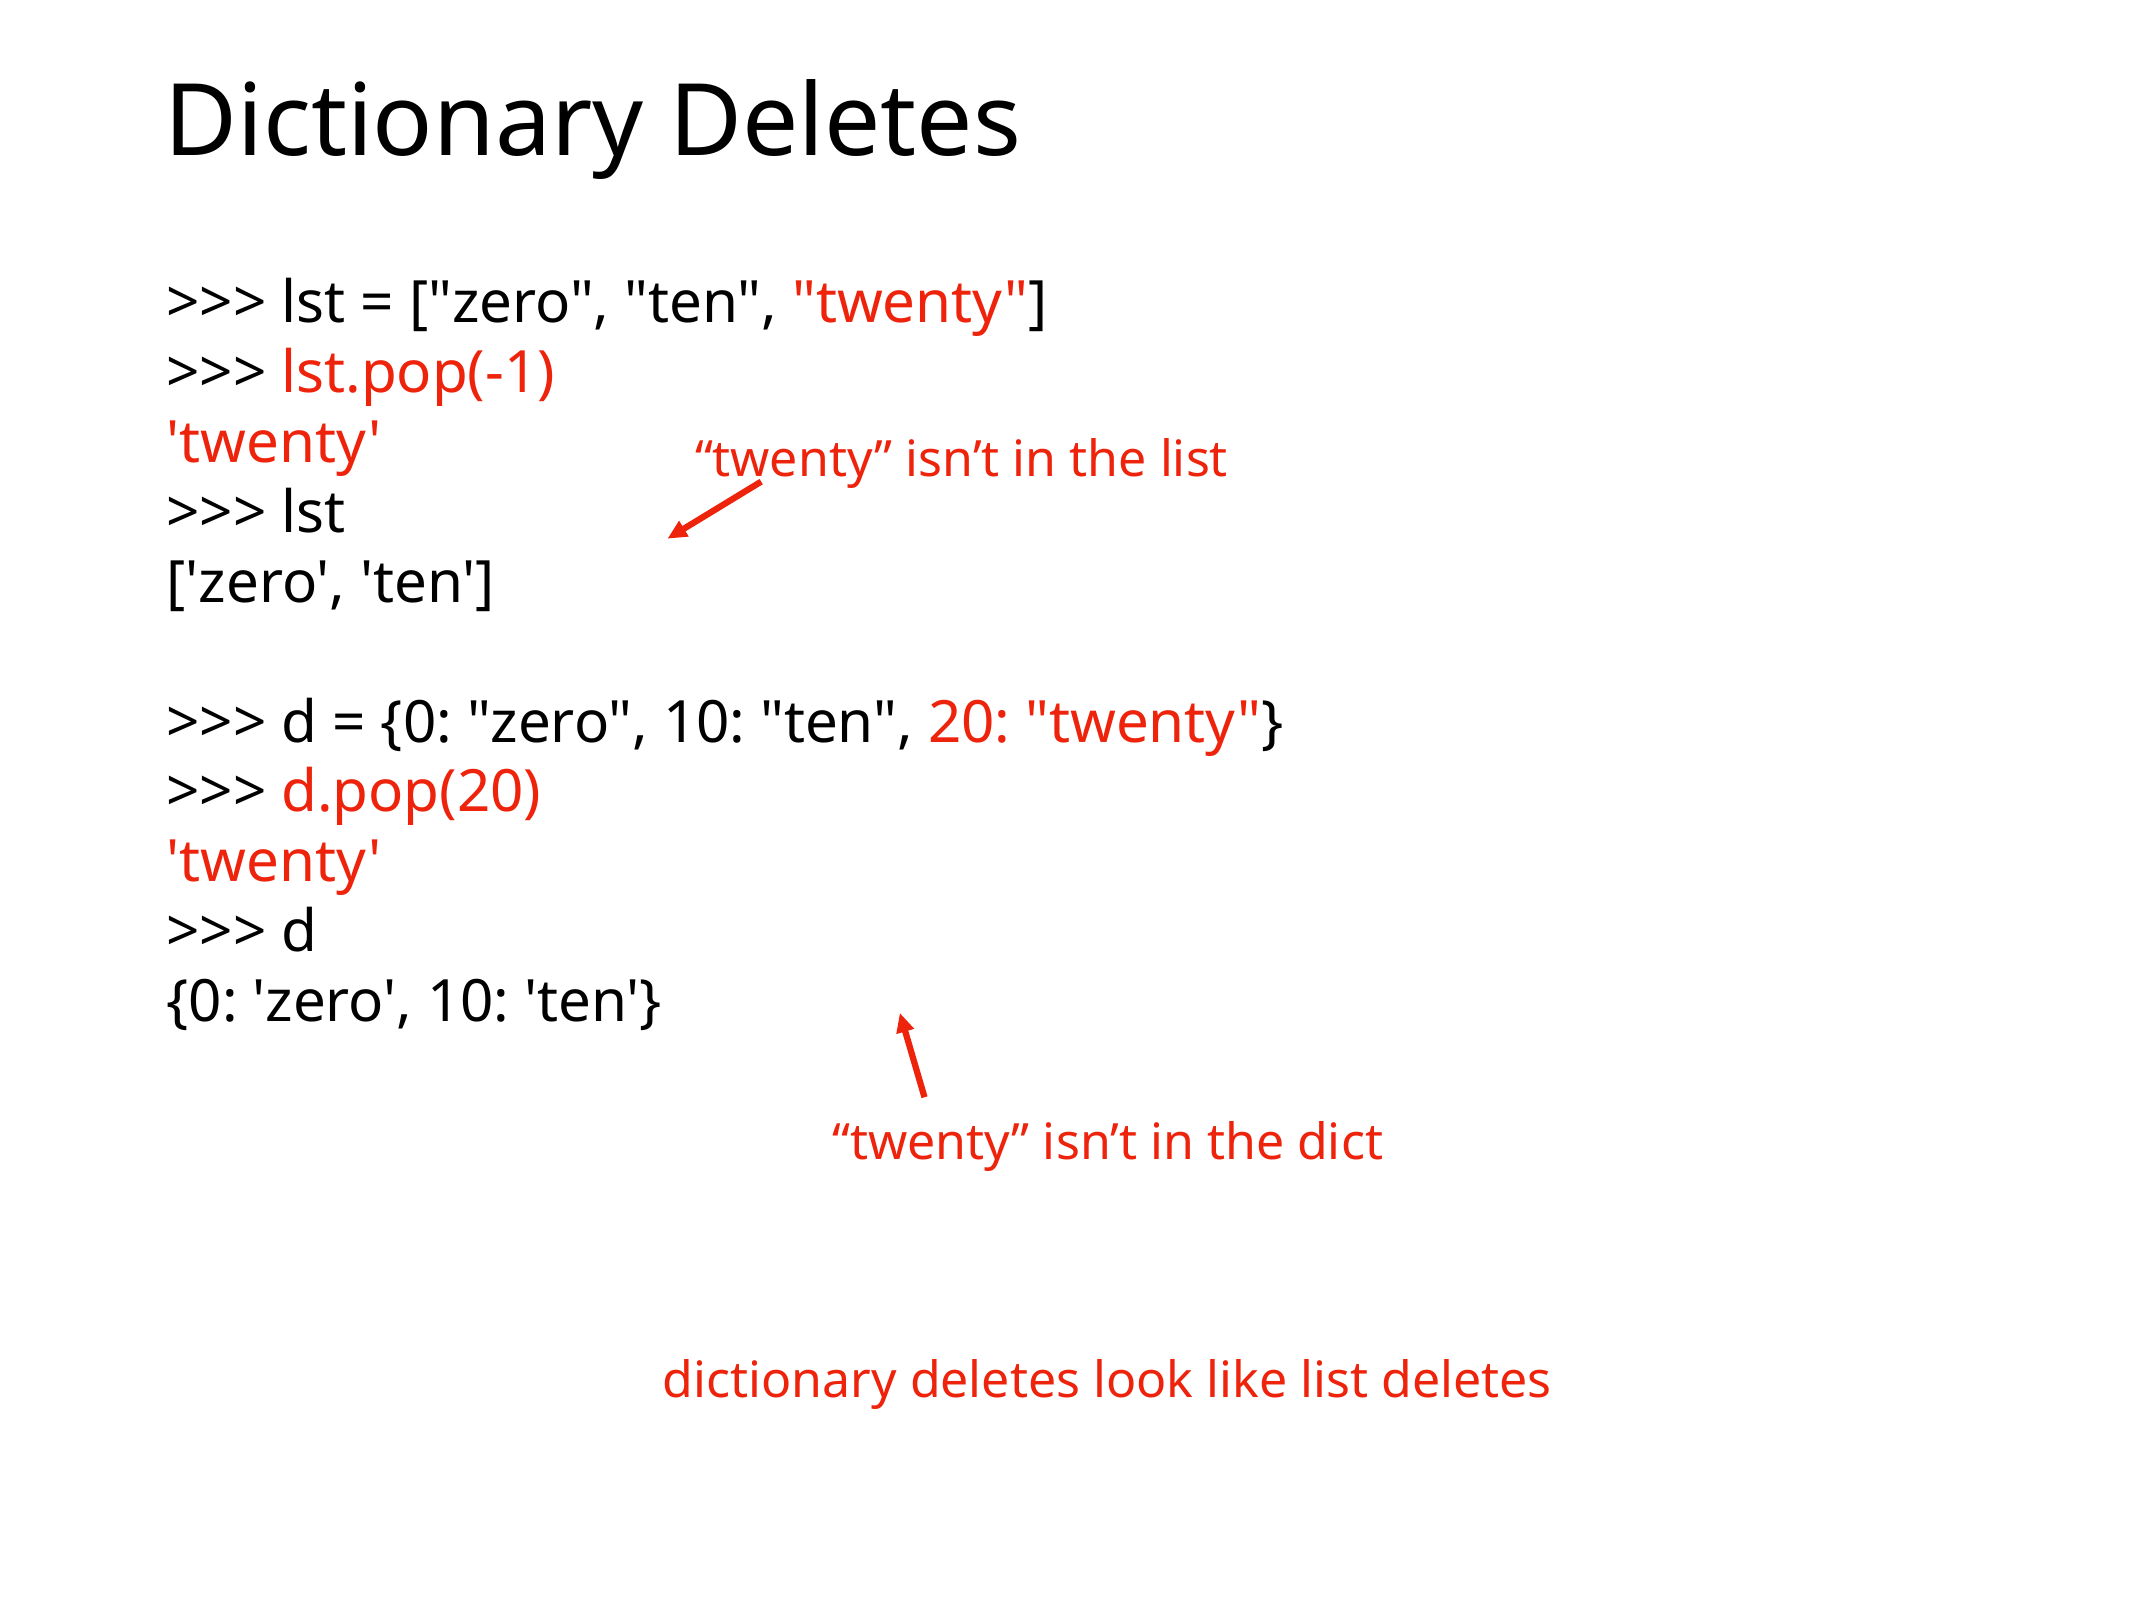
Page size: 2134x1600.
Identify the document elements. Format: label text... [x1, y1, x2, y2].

title Dictionary Deletes [155, 41, 1978, 191]
text_box “twenty” isn’t in the dict [823, 1101, 1392, 1178]
text_box [897, 1013, 925, 1098]
text_box [667, 481, 762, 539]
text_box >>> lst = ["zero", "ten", "twenty"] >>> lst.pop(-1) 'twenty' >>> lst ['zero', 'ten'] >>> d = {0: "zero", 10: "ten", 20: "twenty"} >>> d.pop(20) 'twenty' >>> d {0: 'zero', 10: 'ten'} [158, 256, 2058, 1273]
text_box “twenty” isn’t in the list [686, 417, 1237, 495]
text_box dictionary deletes look like list deletes [654, 1339, 1561, 1416]
